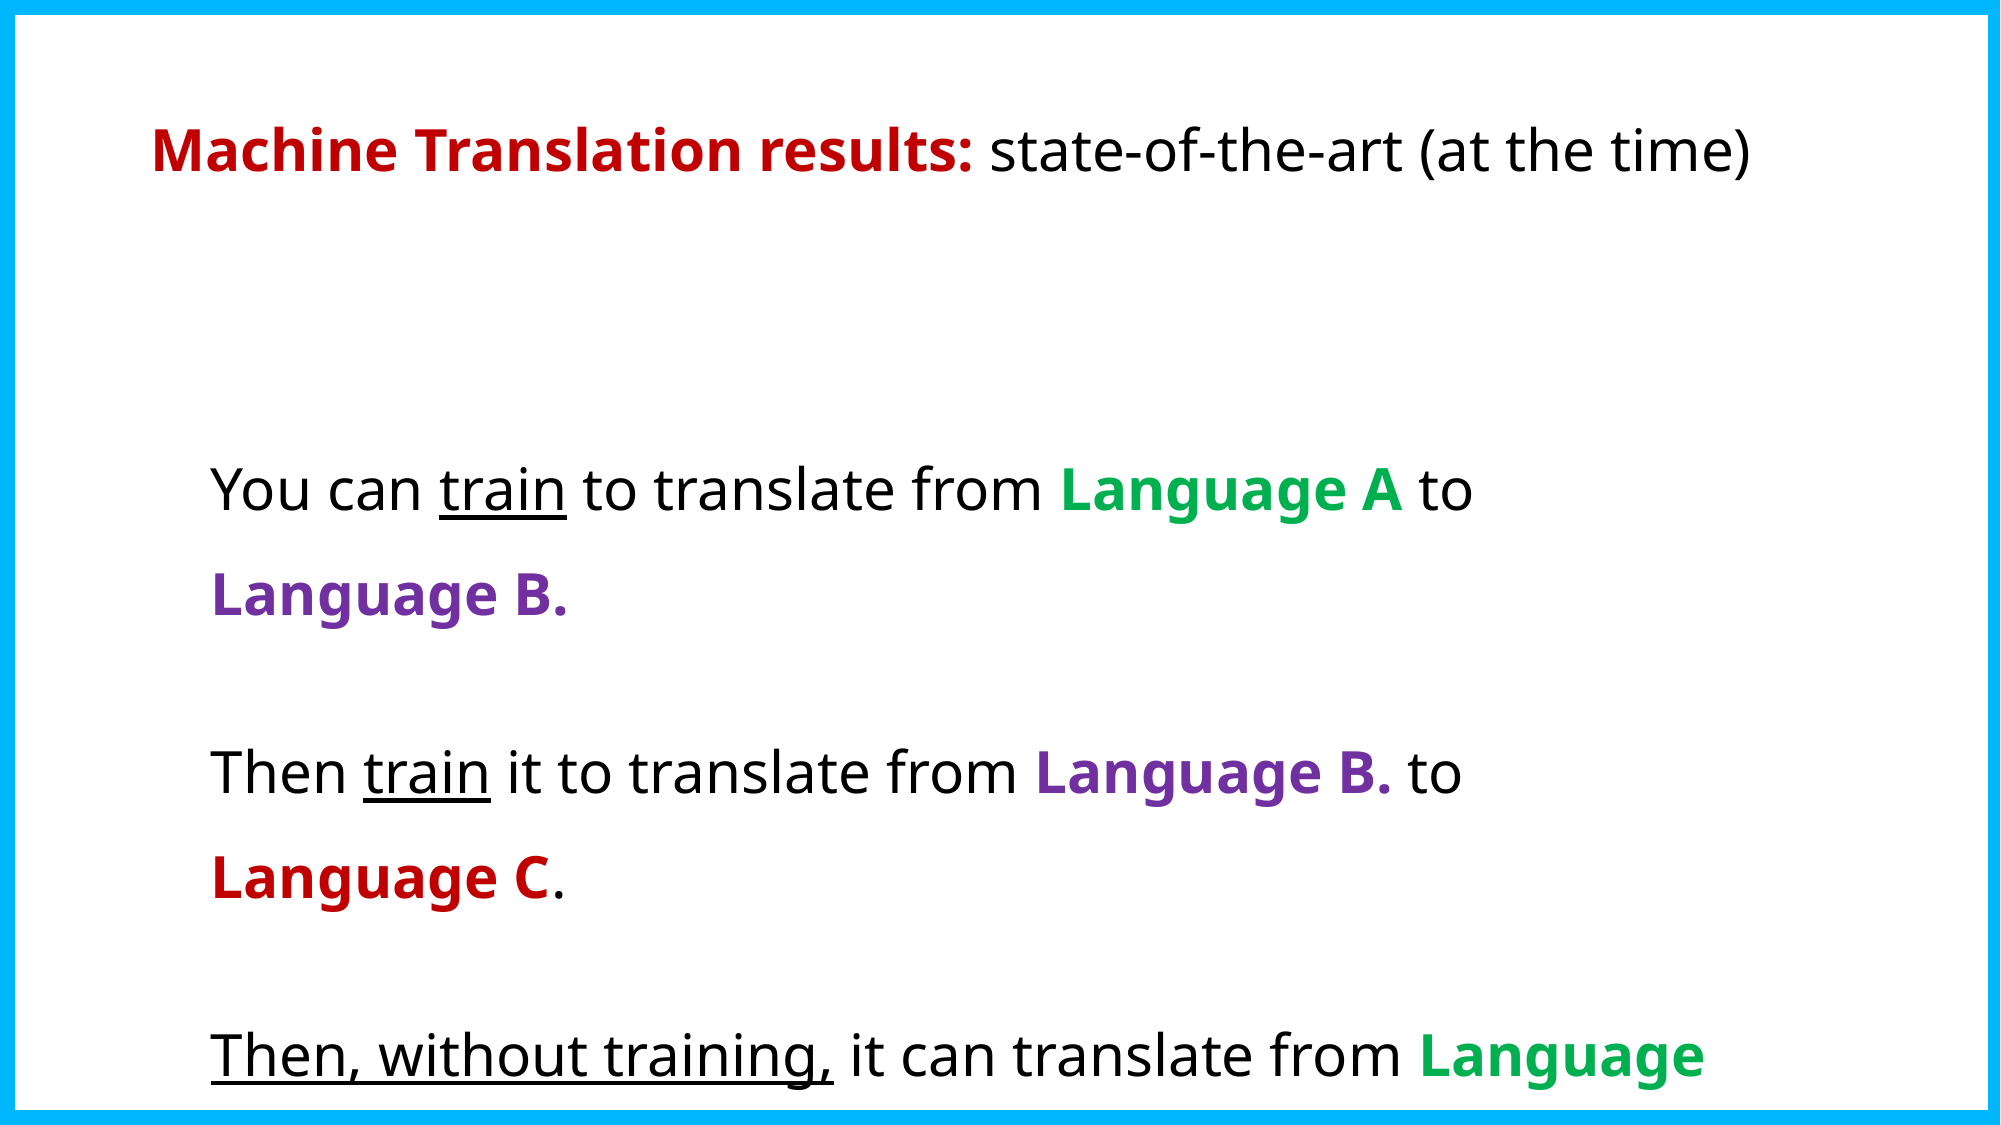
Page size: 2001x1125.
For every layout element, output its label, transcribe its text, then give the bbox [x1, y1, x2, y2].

text_box You can train to translate from Language A to Language B. Then train it to translate from Language B. to Language C. Then, without training, it can translate from Language A to Language C [195, 410, 1763, 1007]
text_box Machine Translation results: state-of-the-art (at the time) [135, 70, 1807, 172]
